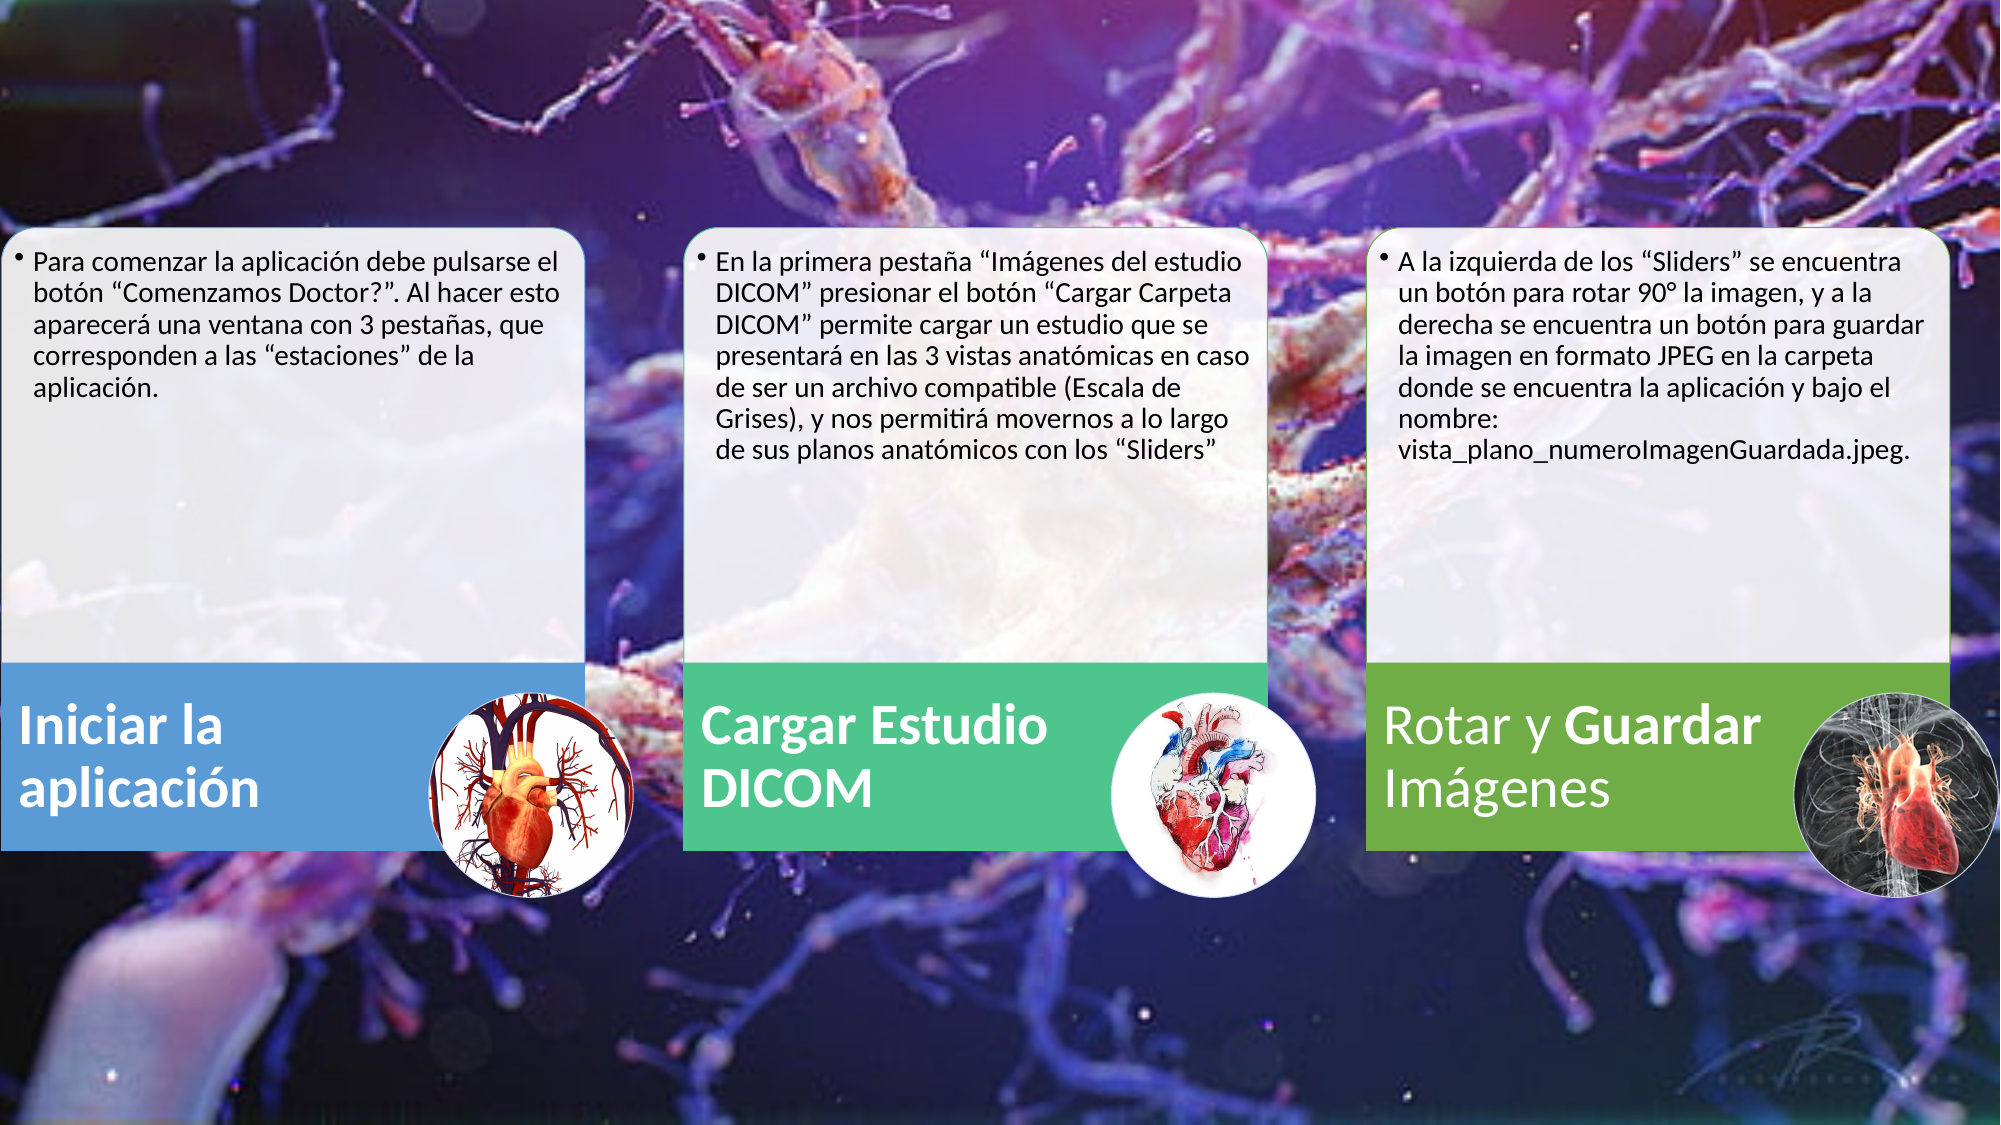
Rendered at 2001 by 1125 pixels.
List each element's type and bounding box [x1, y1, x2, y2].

text_box [0, 0, 2000, 1125]
